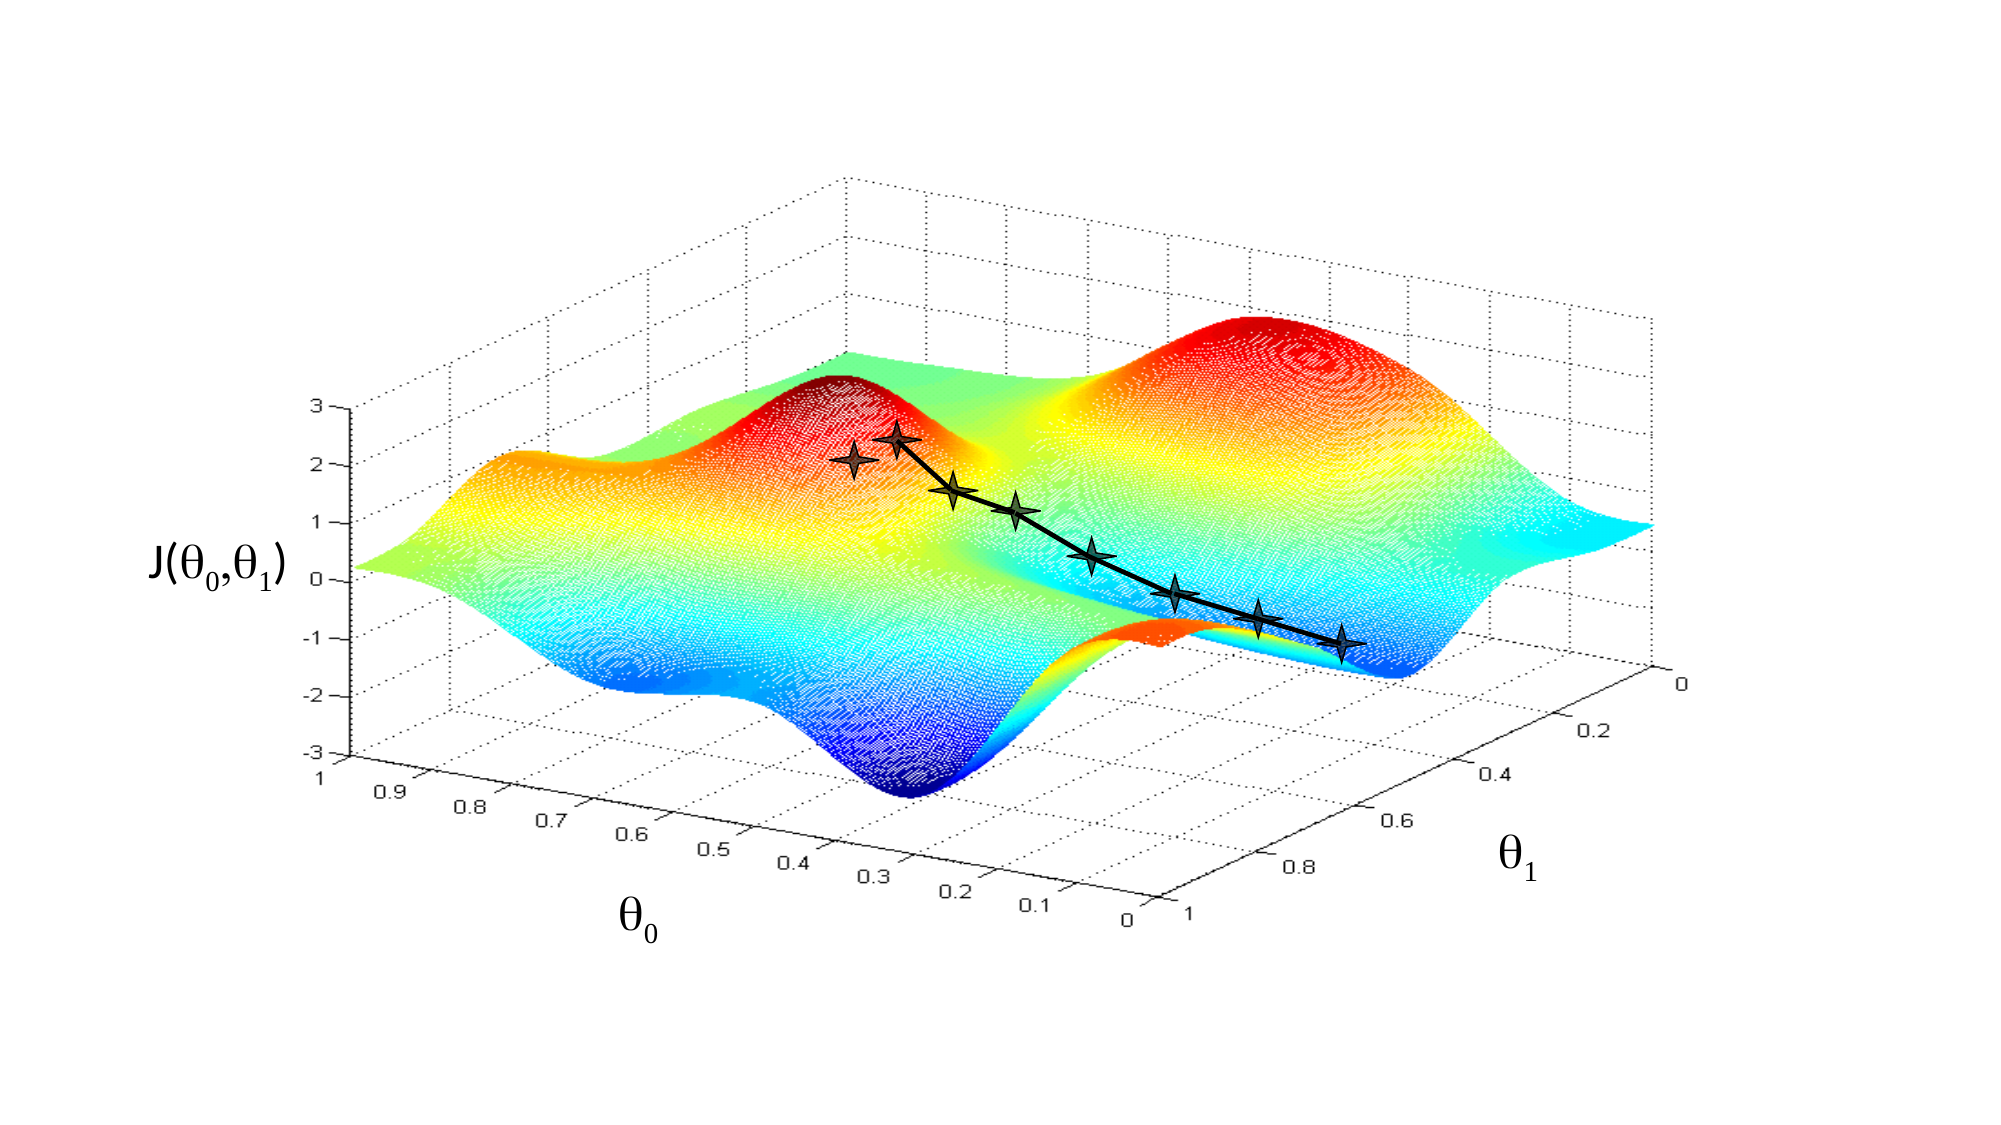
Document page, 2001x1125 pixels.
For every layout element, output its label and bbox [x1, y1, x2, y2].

text_box [1088, 556, 1172, 594]
text_box [1174, 593, 1258, 619]
picture [133, 111, 1813, 994]
text_box [1257, 618, 1341, 644]
